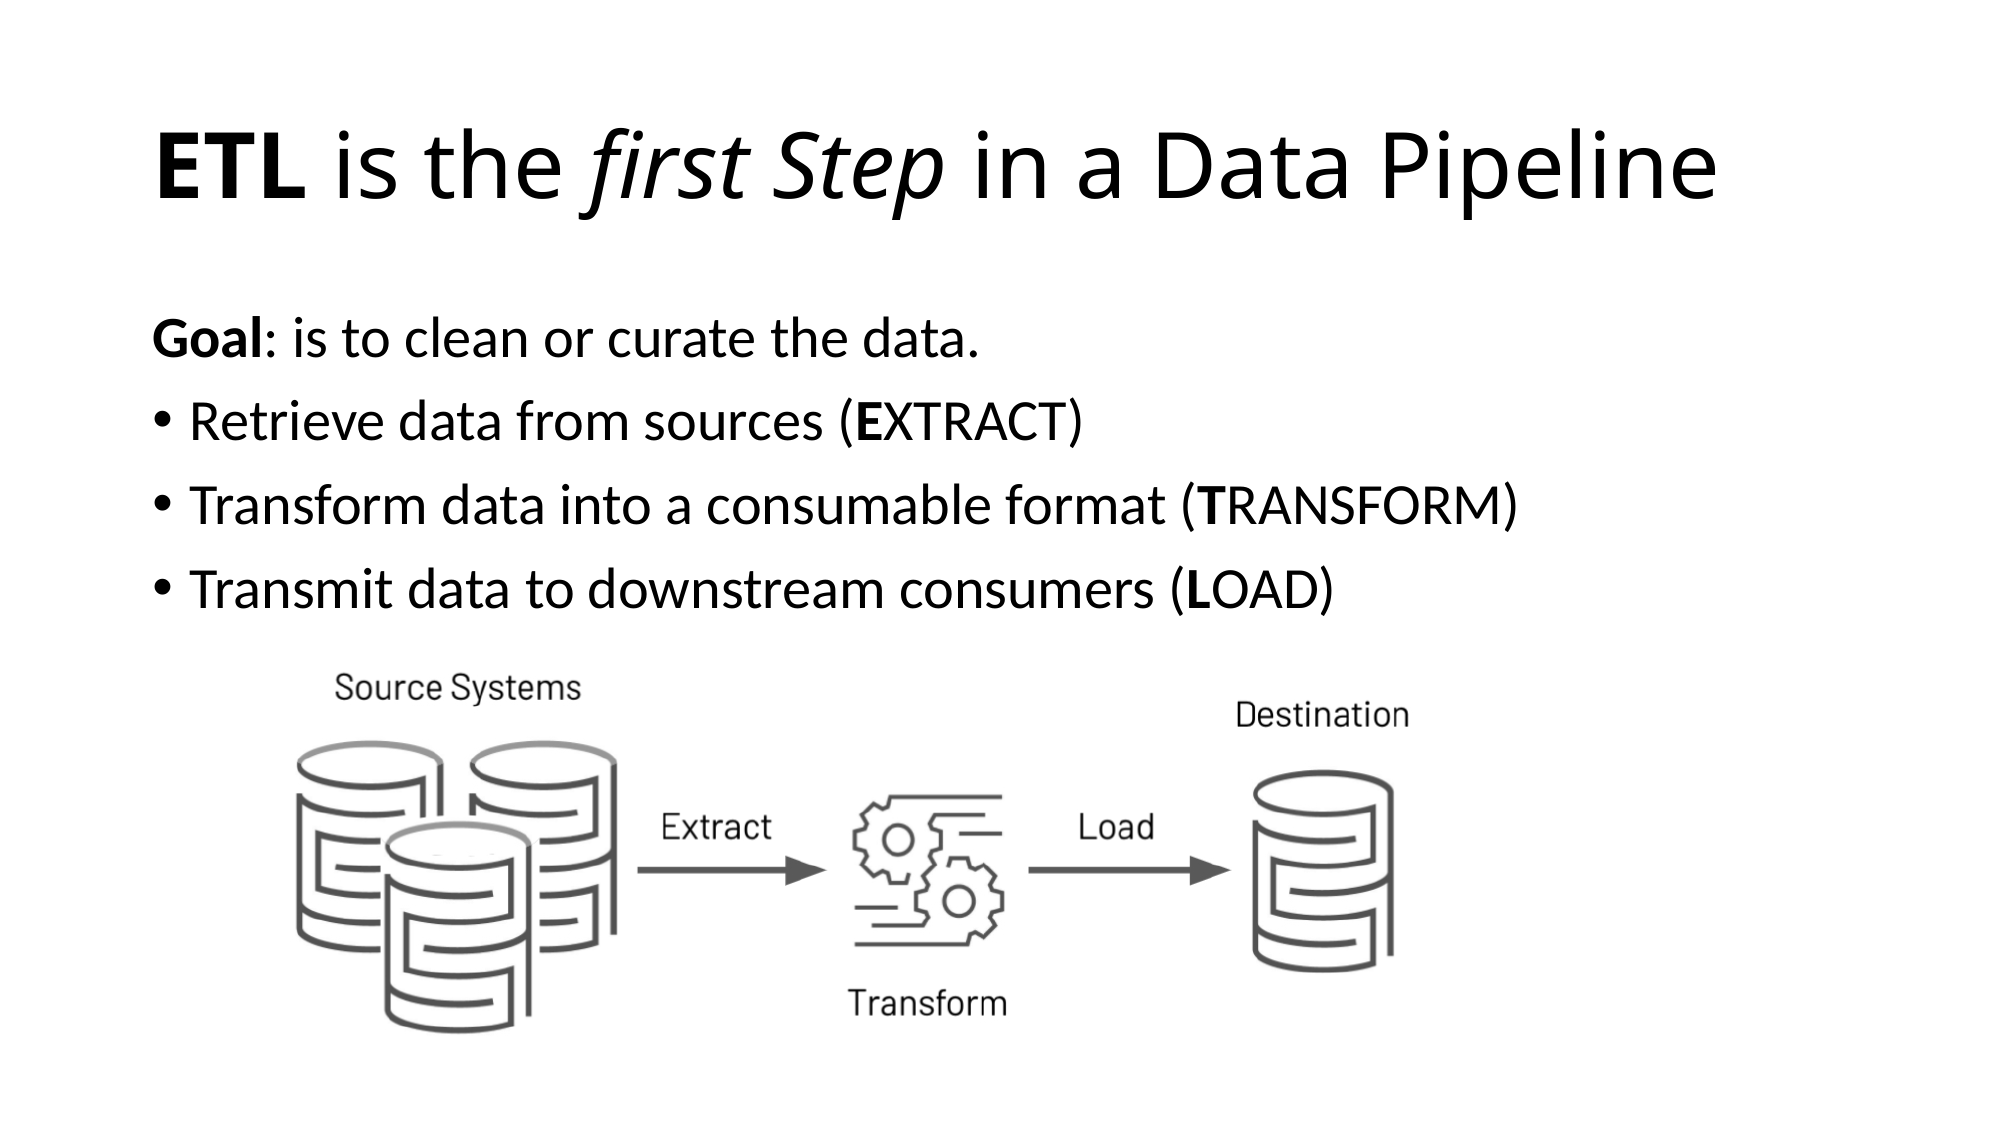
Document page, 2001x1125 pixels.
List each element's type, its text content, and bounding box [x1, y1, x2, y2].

title ETL is the first Step in a Data Pipeline [137, 59, 1863, 278]
list Goal: is to clean or curate the data. Retrieve data from sources (EXTRACT) Transform data into a consumable format (TRANSFORM) Transmit data to downstream consumers (LOAD) [137, 299, 1578, 1014]
picture [252, 652, 1440, 1080]
